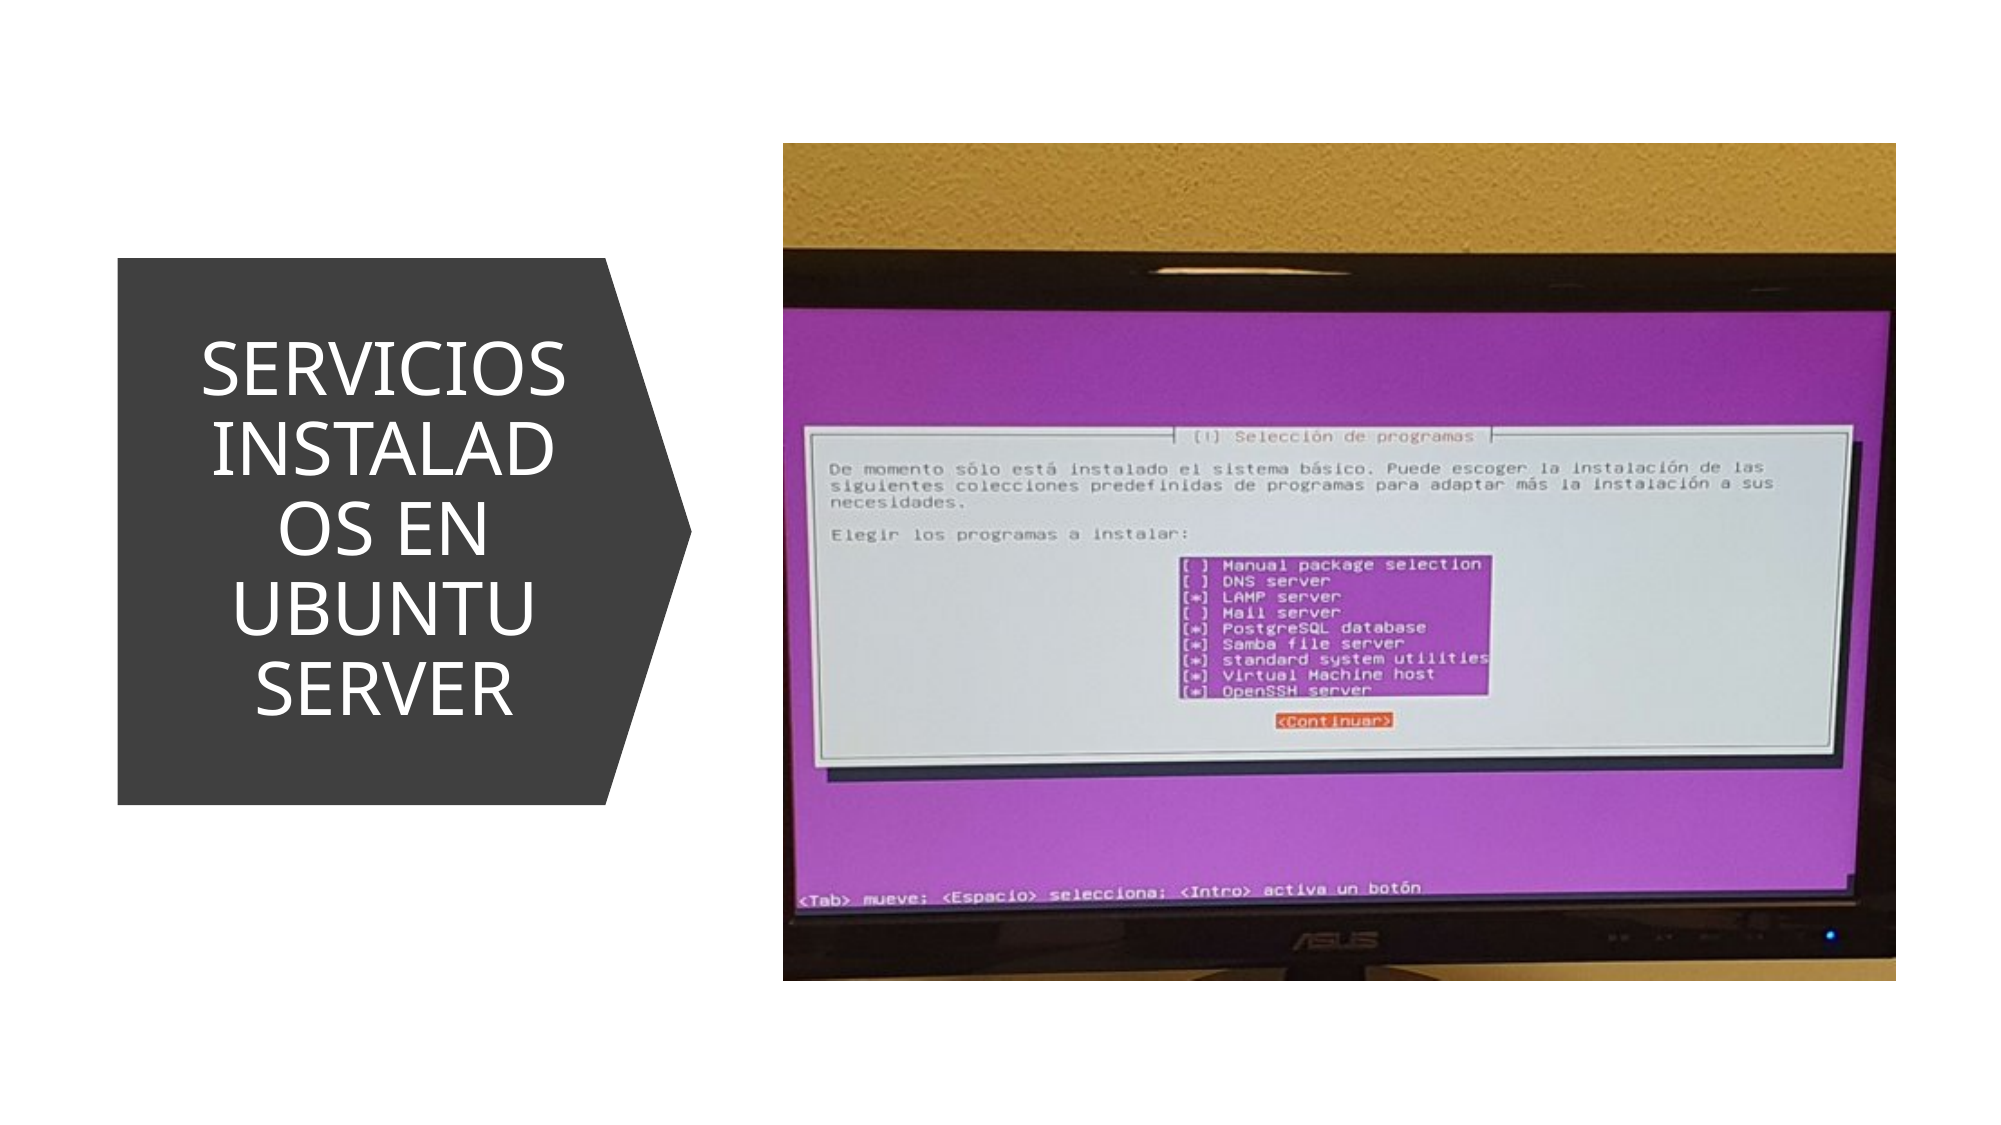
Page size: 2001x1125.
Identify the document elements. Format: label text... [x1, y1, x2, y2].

title SERVICIOS INSTALADOS EN UBUNTU SERVER [168, 322, 601, 741]
text_box [116, 257, 693, 807]
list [783, 143, 1896, 981]
